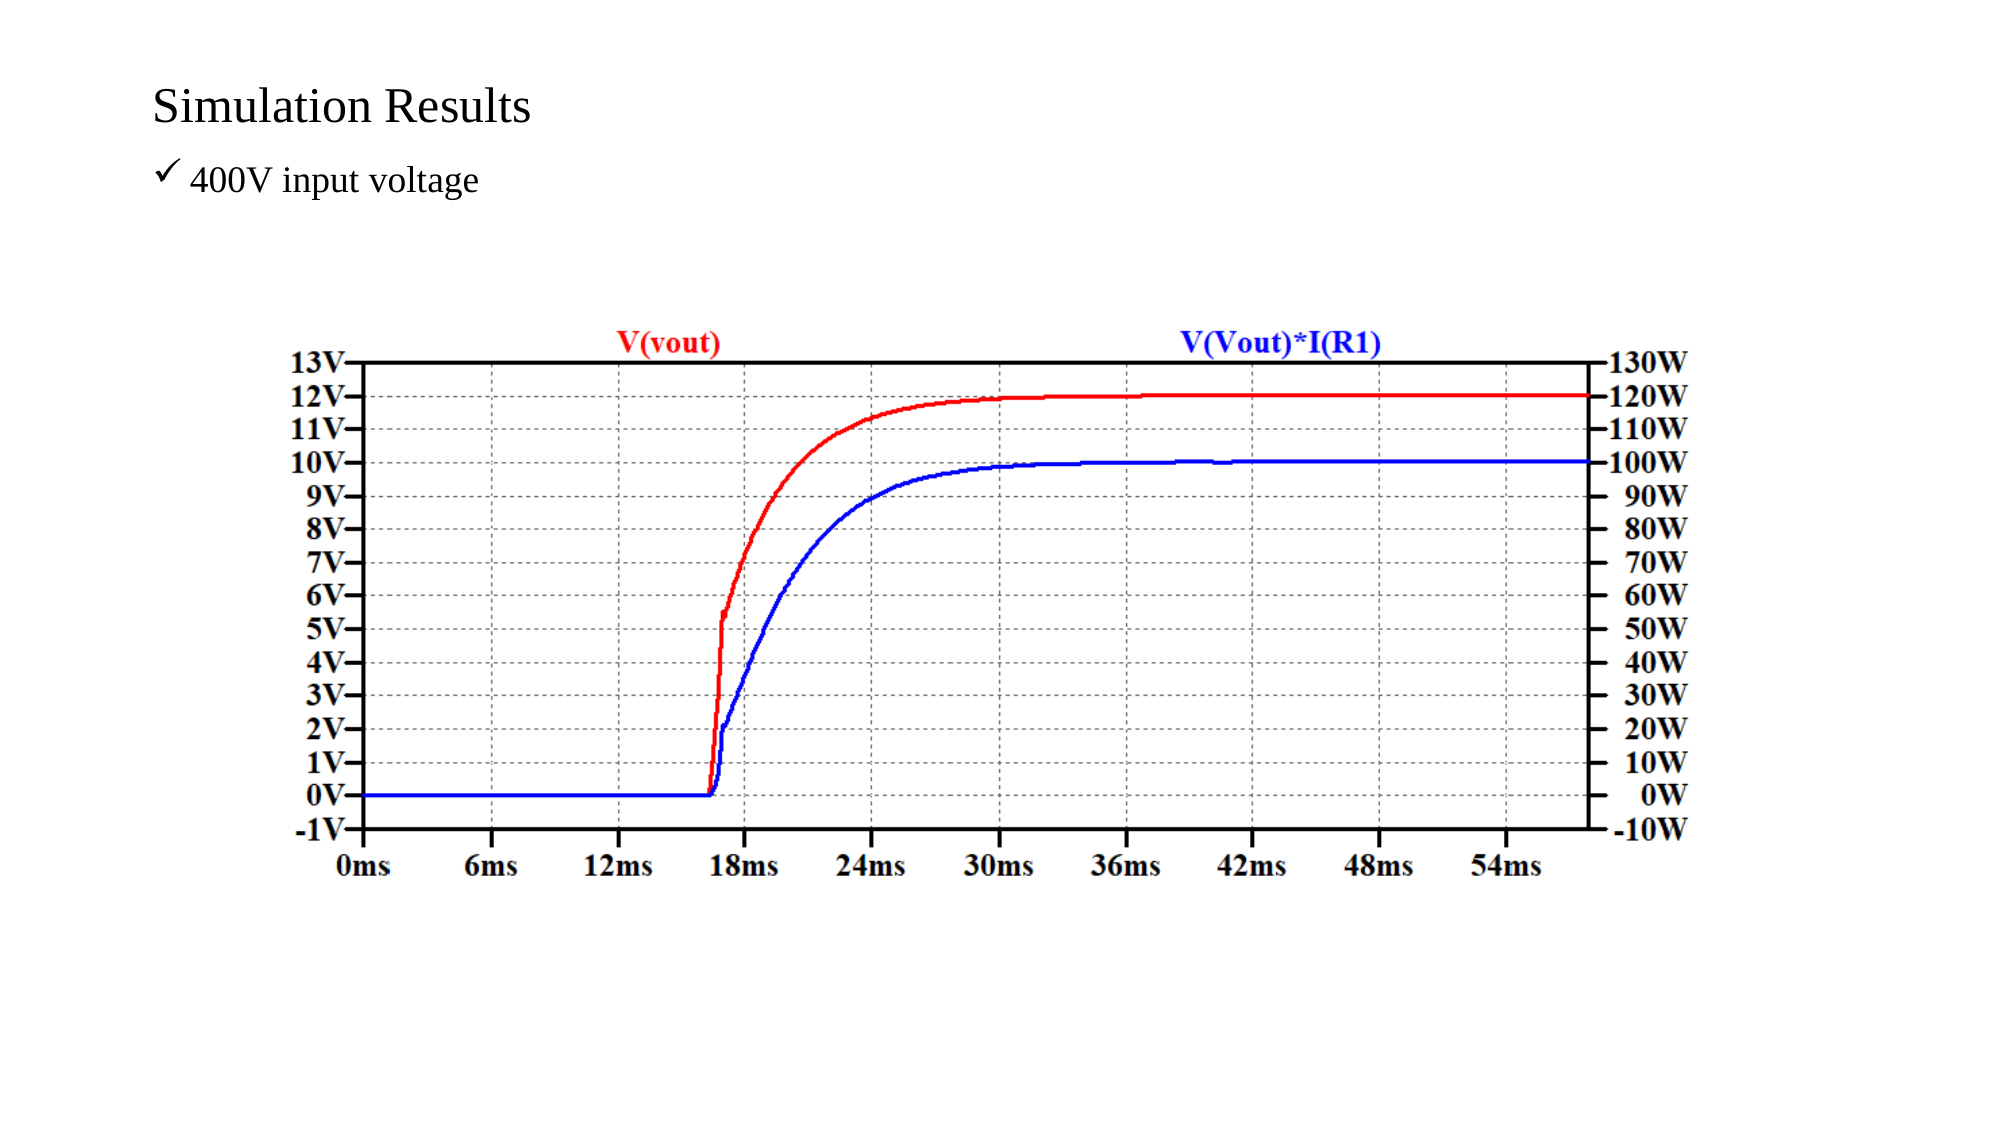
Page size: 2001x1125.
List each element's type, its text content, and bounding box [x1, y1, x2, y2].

picture [267, 319, 1734, 907]
title Simulation Results [137, 59, 1863, 152]
list 400V input voltage [137, 152, 1863, 227]
